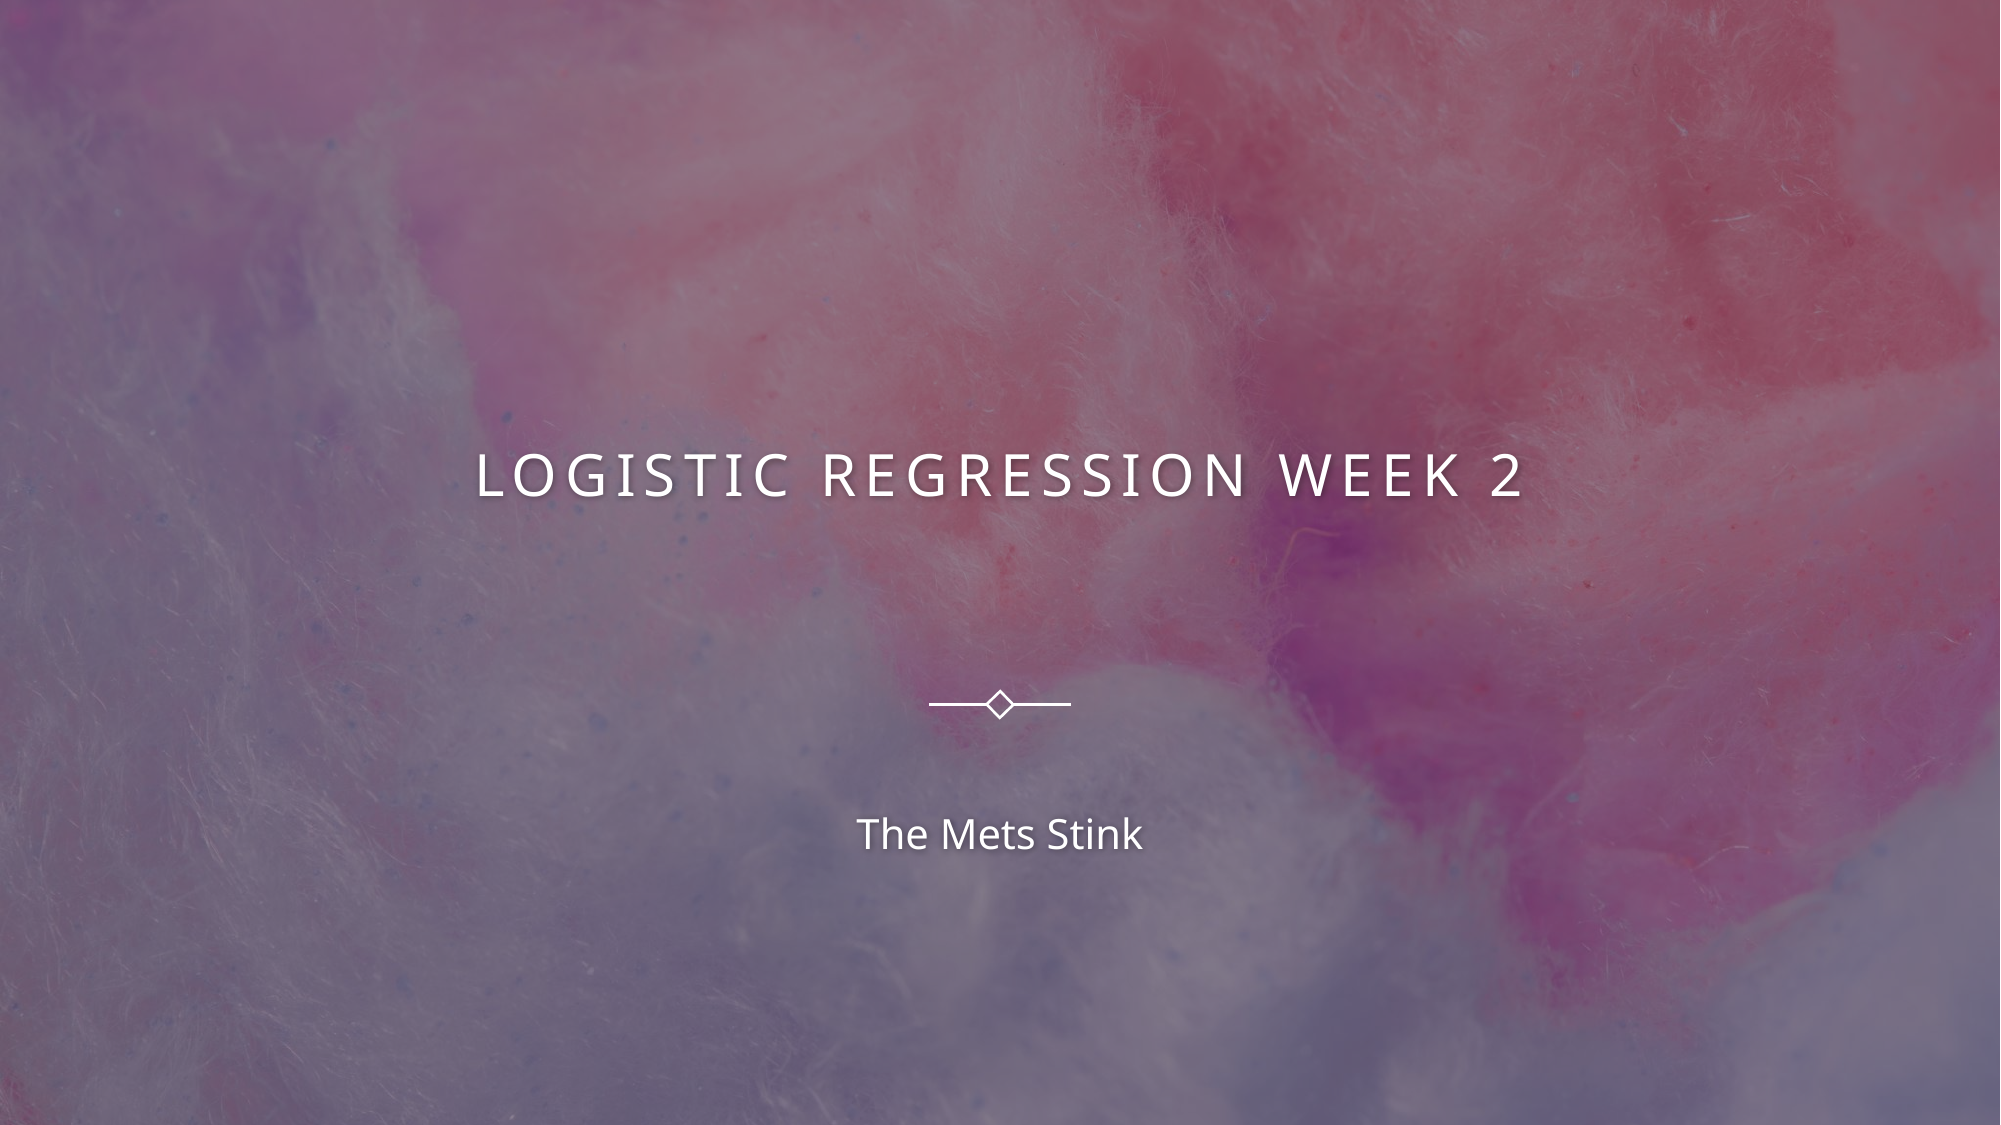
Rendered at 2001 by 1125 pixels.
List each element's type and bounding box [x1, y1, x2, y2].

picture [0, 0, 2000, 1125]
text_box [928, 695, 1072, 715]
